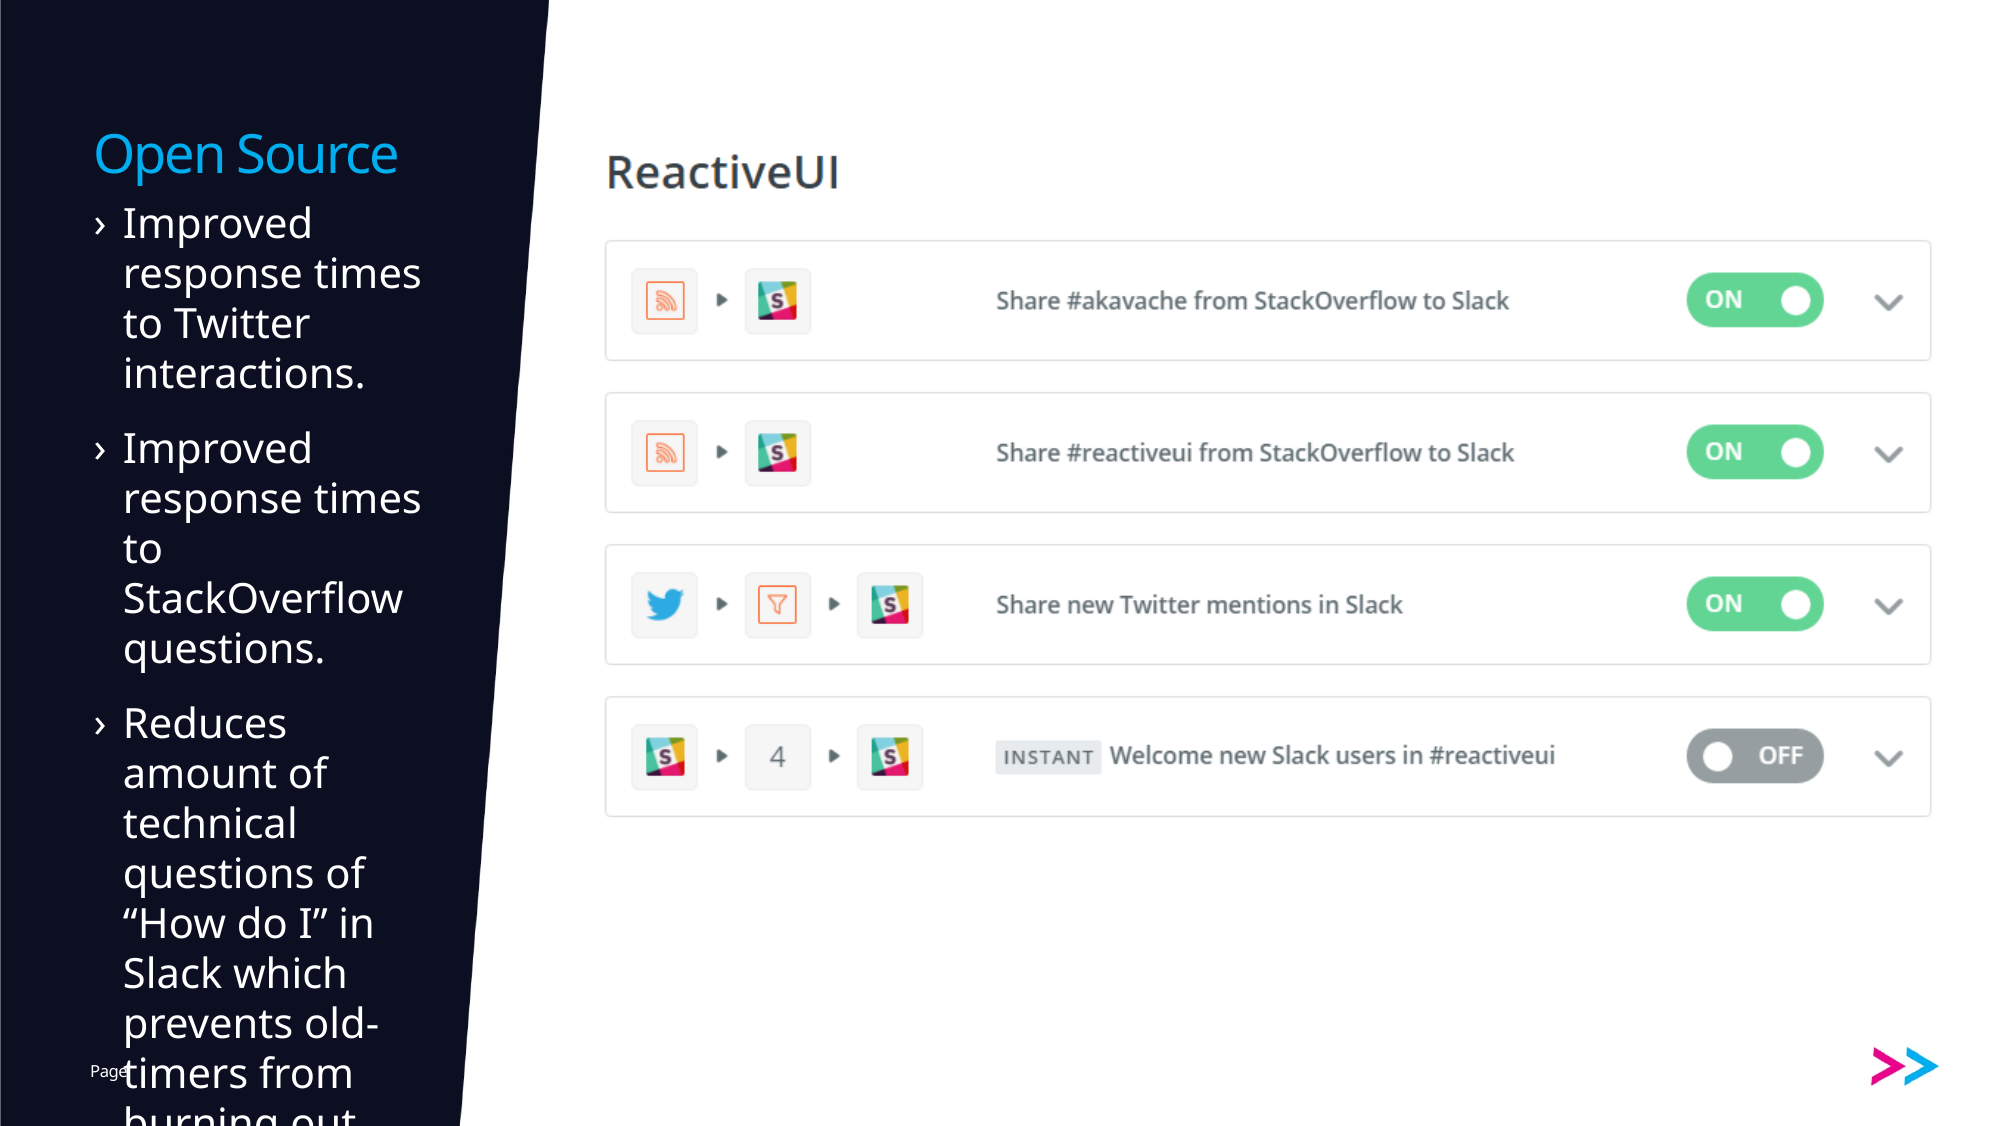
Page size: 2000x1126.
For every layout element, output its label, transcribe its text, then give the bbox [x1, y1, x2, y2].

picture [0, 0, 2000, 1126]
title Open Source [93, 42, 504, 185]
text_box Improved response times to Twitter interactions. Improved response times to StackOverflow questions. Reduces amount of technical questions of “How do I” in Slack which prevents old-timers from burning out. [93, 196, 445, 940]
